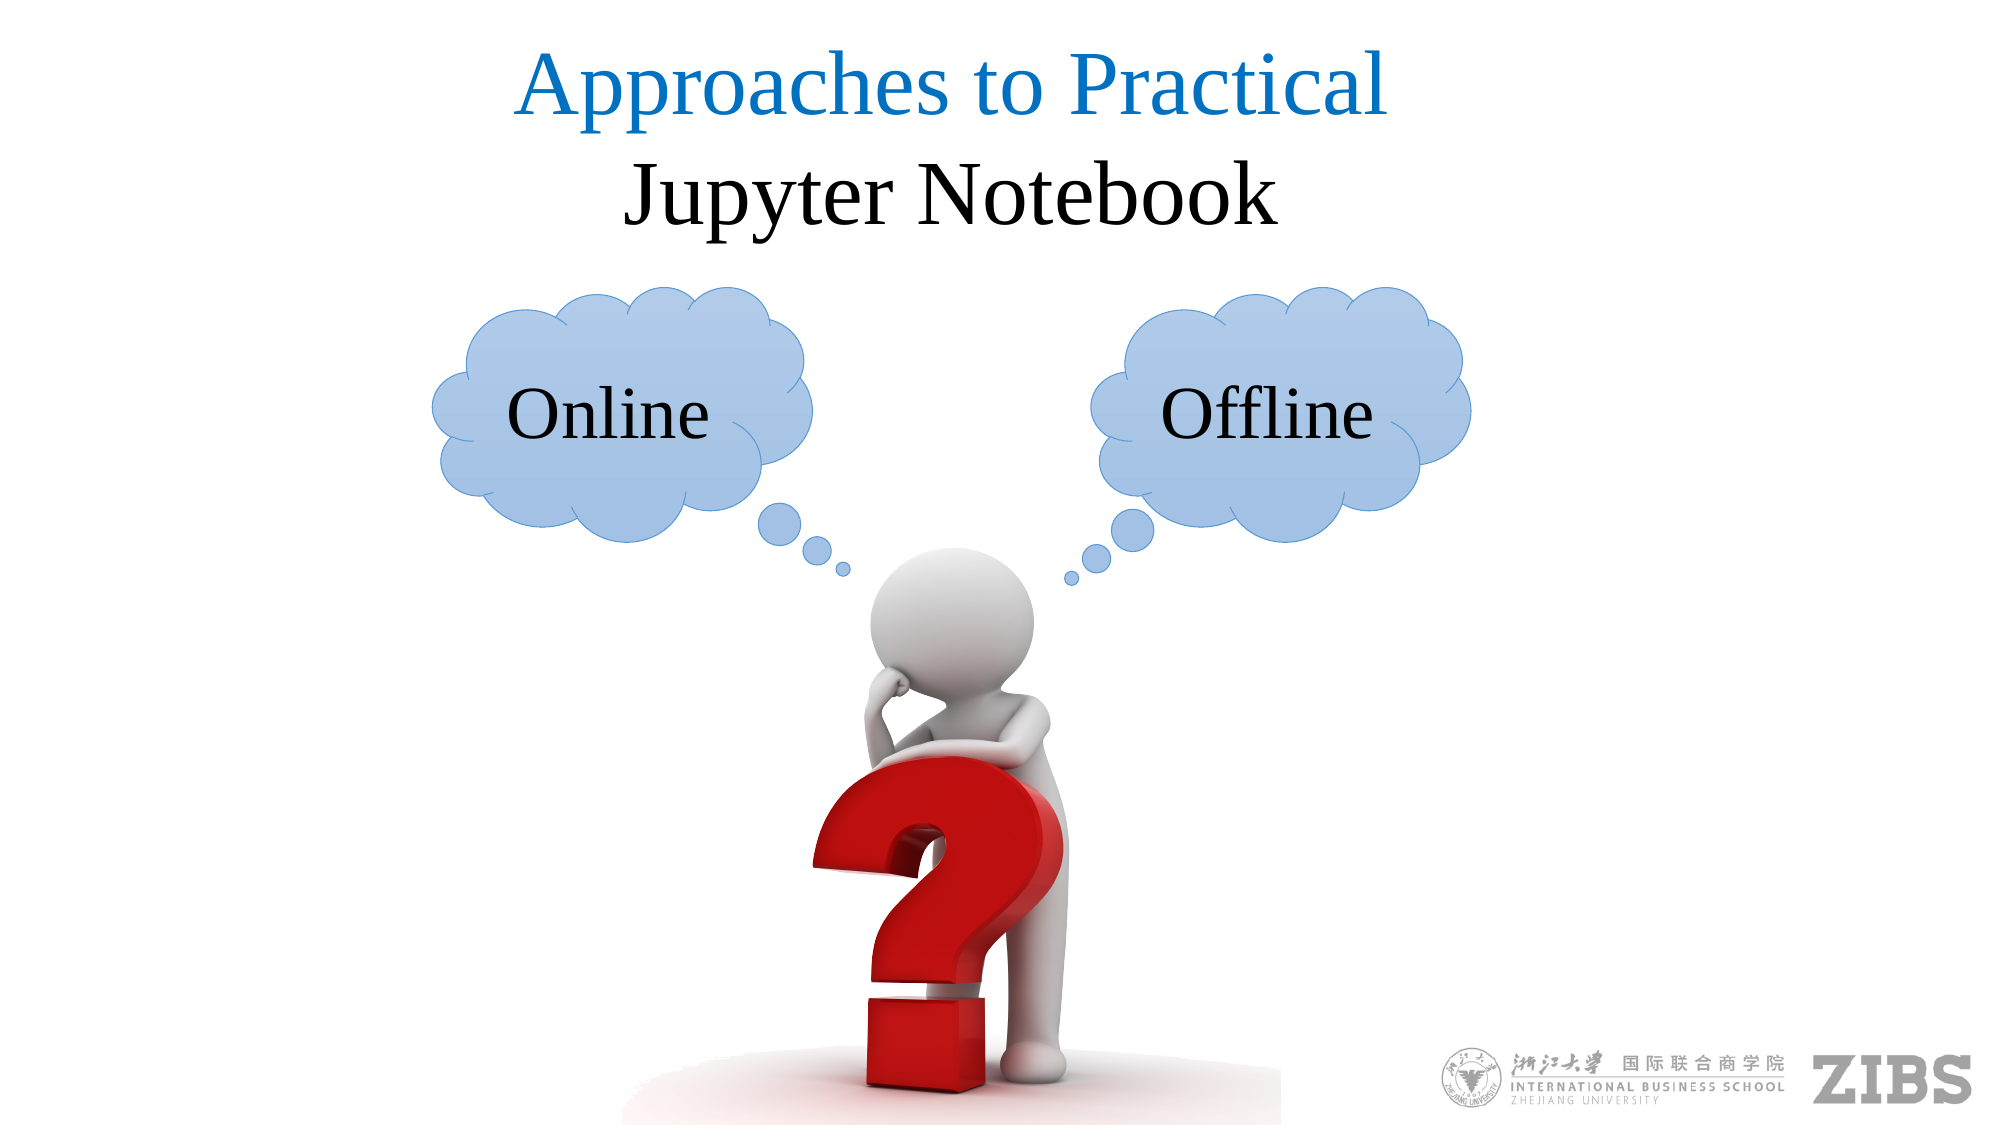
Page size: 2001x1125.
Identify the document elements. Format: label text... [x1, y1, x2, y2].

text_box Approaches to Practical Jupyter Notebook [498, 15, 1406, 251]
picture [1471, 1028, 2000, 1125]
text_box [432, 286, 1471, 1125]
